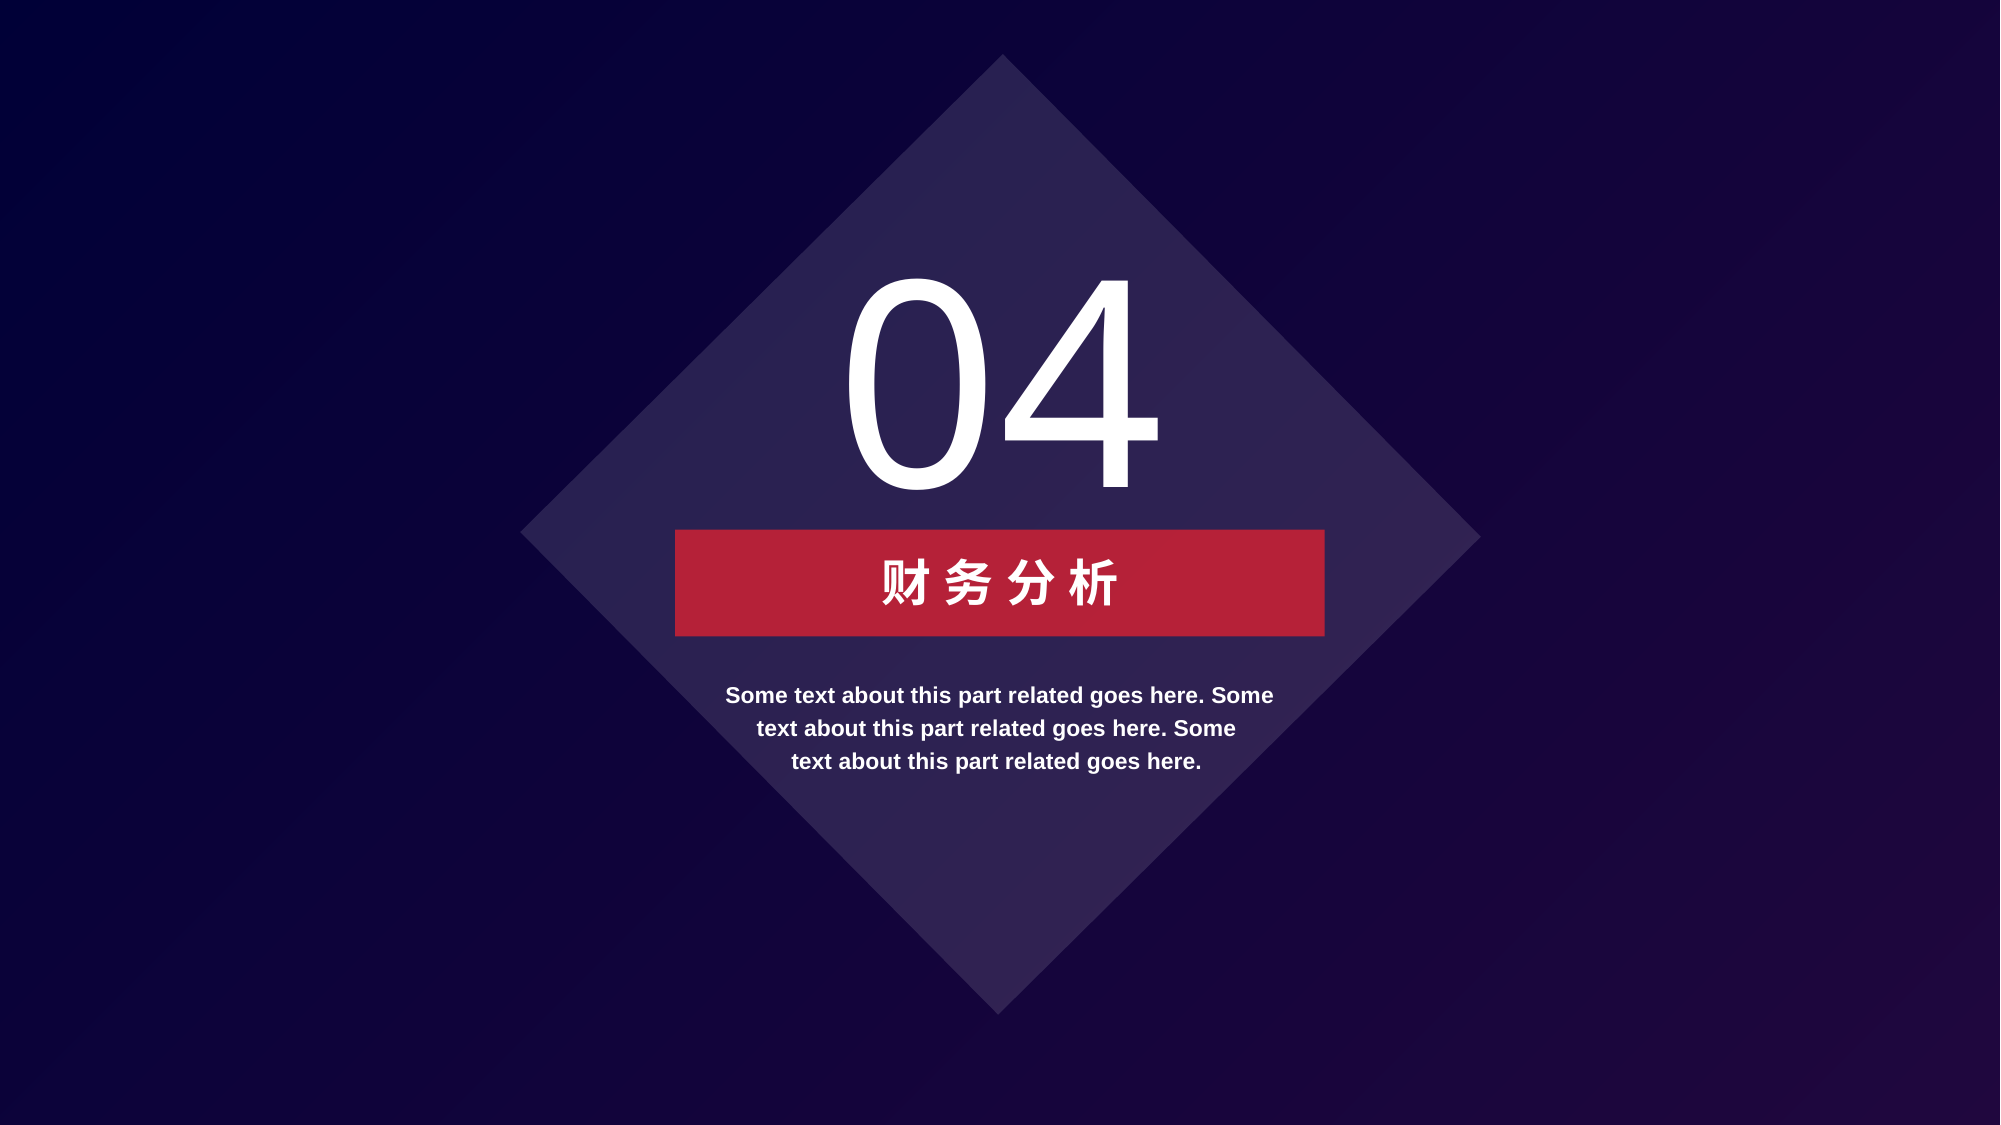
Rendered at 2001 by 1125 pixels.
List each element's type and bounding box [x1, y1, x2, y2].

text_box [660, 192, 1341, 875]
